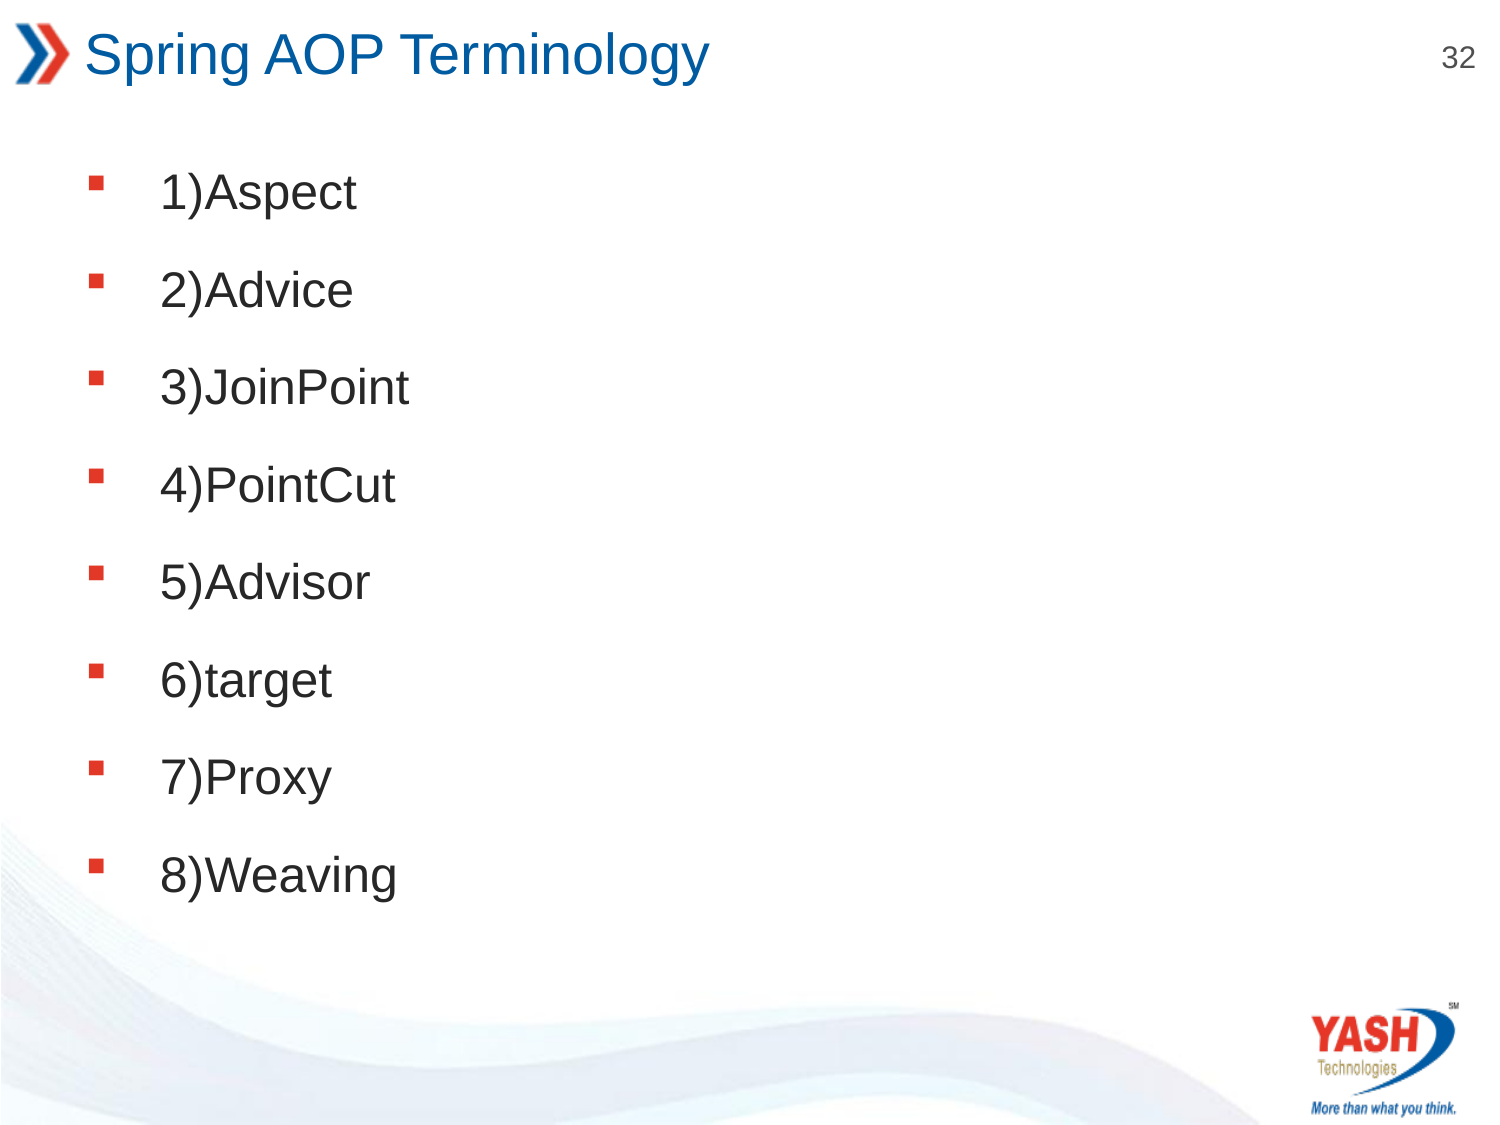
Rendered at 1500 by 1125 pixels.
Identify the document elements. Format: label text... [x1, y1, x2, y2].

title Spring AOP Terminology [69, 9, 1420, 94]
list 1)Aspect 2)Advice 3)JoinPoint 4)PointCut 5)Advisor 6)target 7)Proxy 8)Weaving [69, 152, 1420, 974]
picture [1, 93, 1500, 1125]
picture [13, 22, 69, 85]
